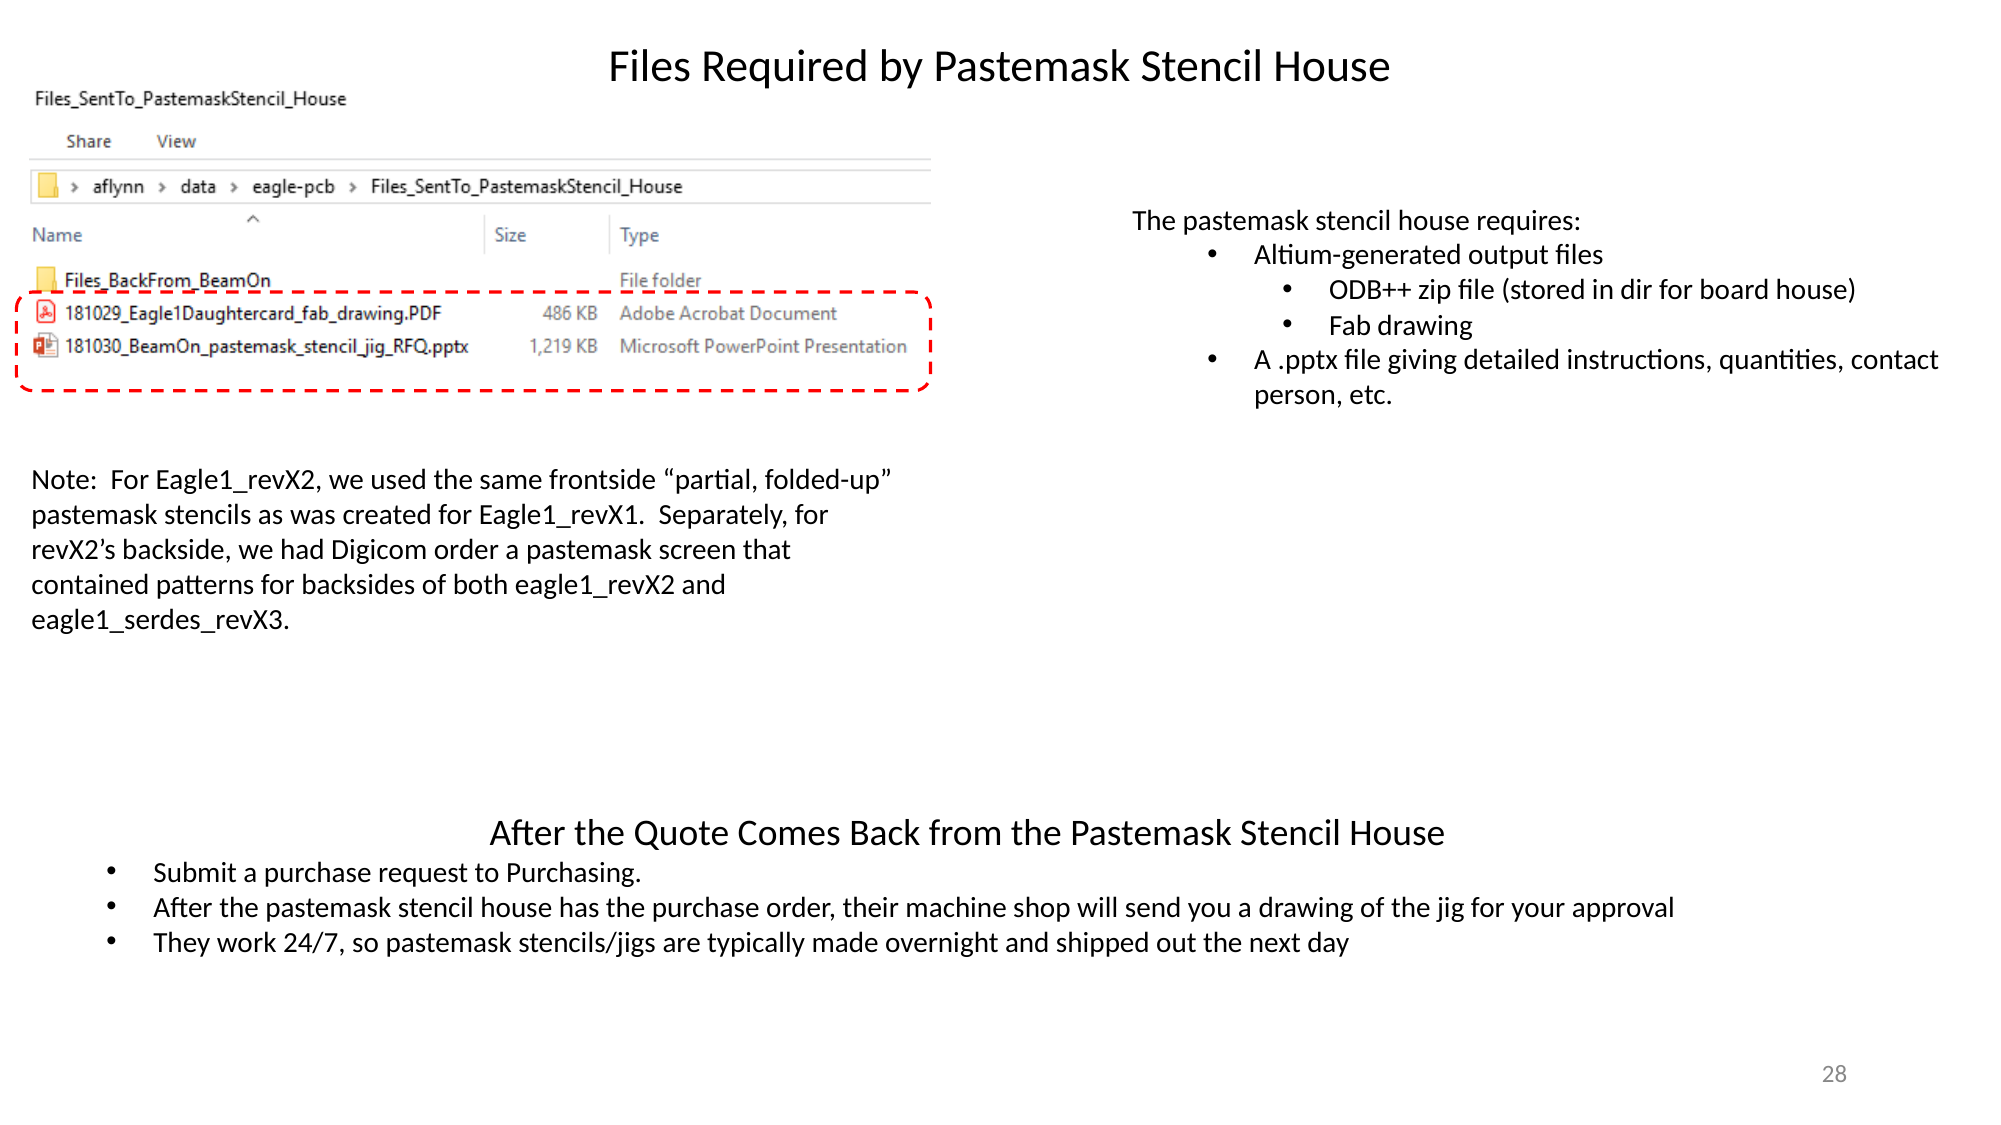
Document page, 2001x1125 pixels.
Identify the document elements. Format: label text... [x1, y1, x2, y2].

picture [28, 82, 931, 375]
text_box [16, 295, 928, 391]
text_box Note: For Eagle1_revX2, we used the same frontside “partial, folded-up” pastemask stencils as was created for Eagle1_revX1. Separately, for revX2’s backside, we had Digicom order a pastemask screen that contained patterns for backsides of both eagle1_revX2 and eagle1_serdes_revX3. [16, 453, 931, 643]
slide_number ‹#› [1412, 1042, 1863, 1103]
text_box Files Required by Pastemask Stencil House [450, 27, 1550, 98]
text_box After the Quote Comes Back from the Pastemask Stencil House Submit a purchase request to Purchasing. After the pastemask stencil house has the purchase order, their machine shop will send you a drawing of the jig for your approval They work 24/7, so pastemask stencils/jigs are typically made overnight and shipped out the next day [16, 800, 1920, 966]
text_box The pastemask stencil house requires: Altium-generated output files ODB++ zip file (stored in dir for board house) Fab drawing A .pptx file giving detailed instructions, quantities, contact person, etc. [1117, 193, 2000, 419]
